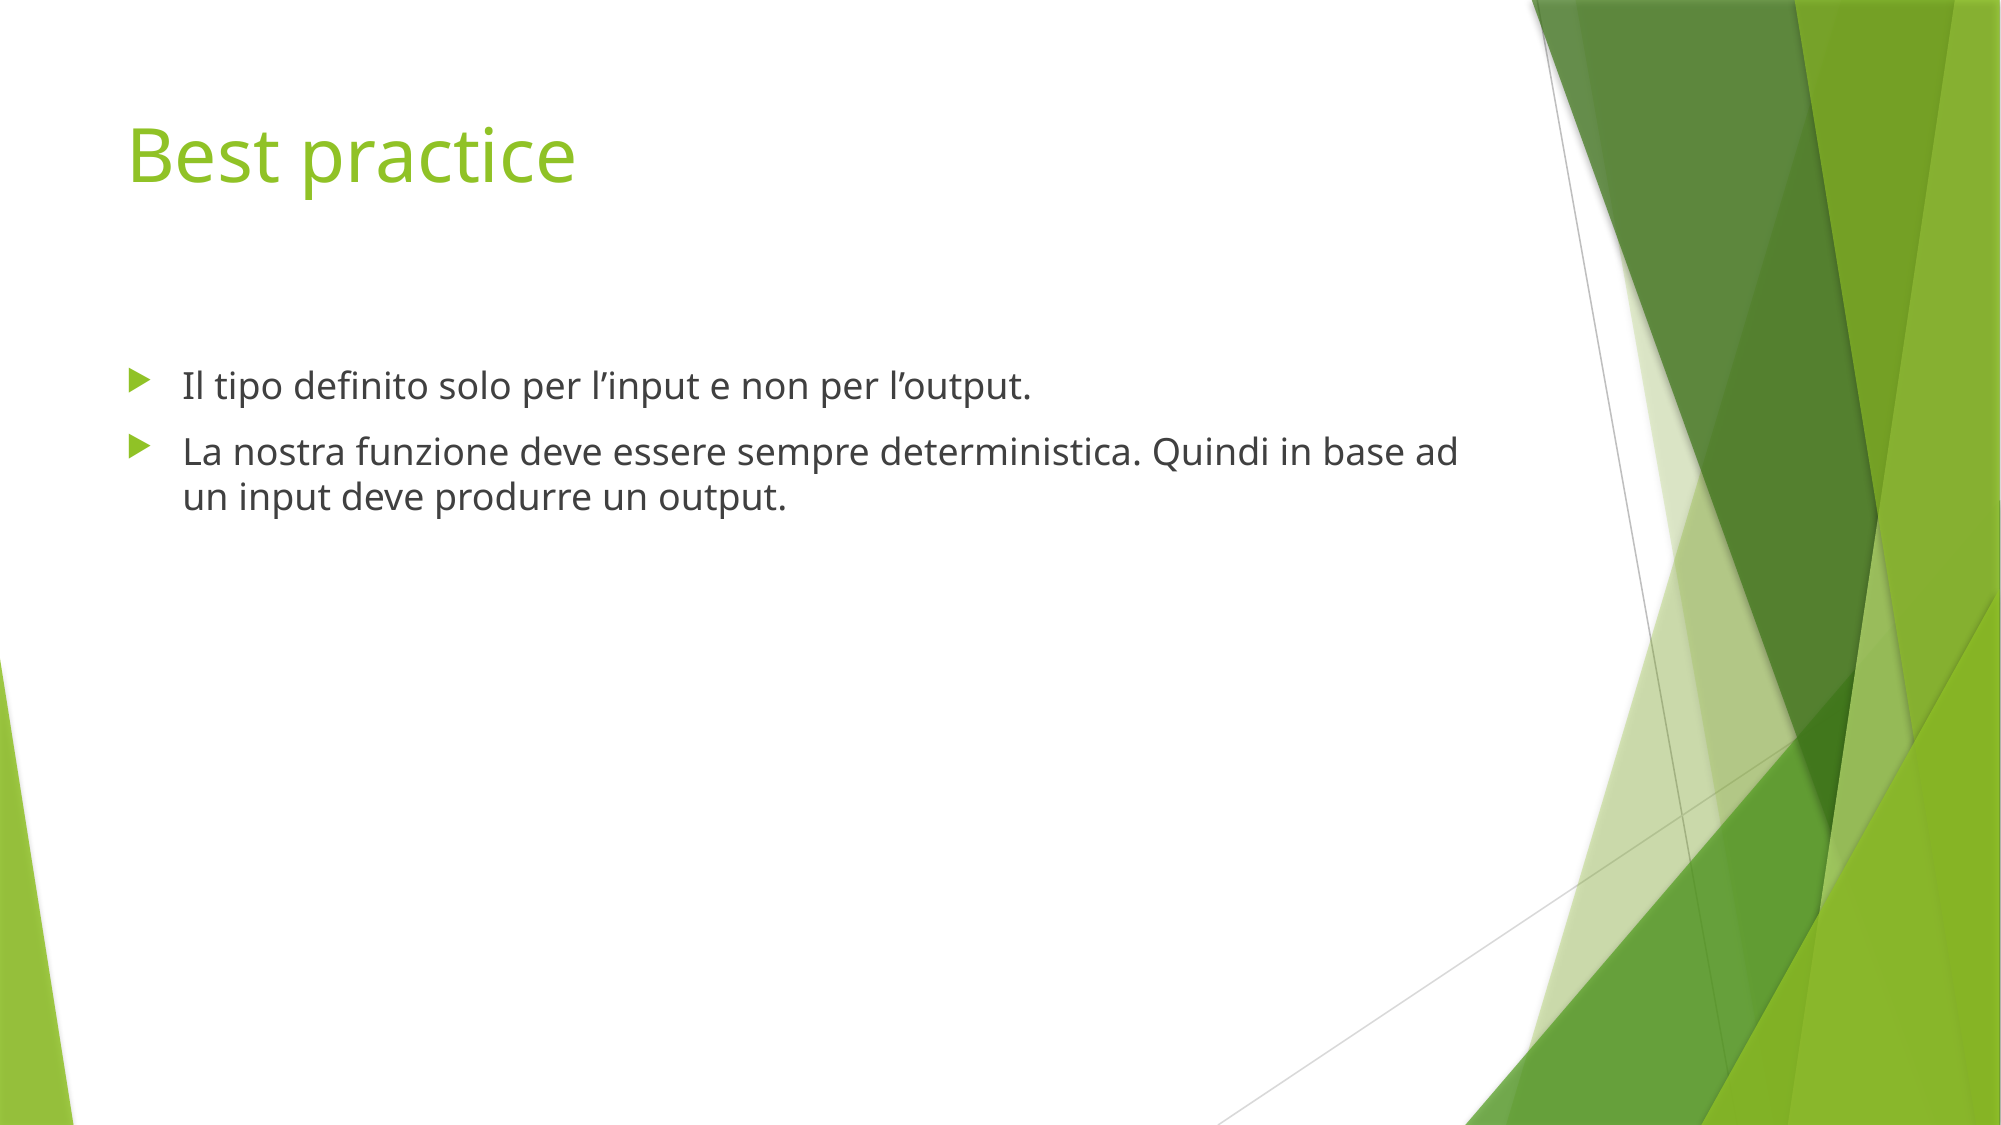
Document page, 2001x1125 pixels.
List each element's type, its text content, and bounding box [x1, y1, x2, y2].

list Il tipo definito solo per l’input e non per l’output. La nostra funzione deve essere sempre deterministica. Quindi in base ad un input deve produrre un output. [111, 354, 1522, 992]
title Best practice [111, 99, 1522, 317]
